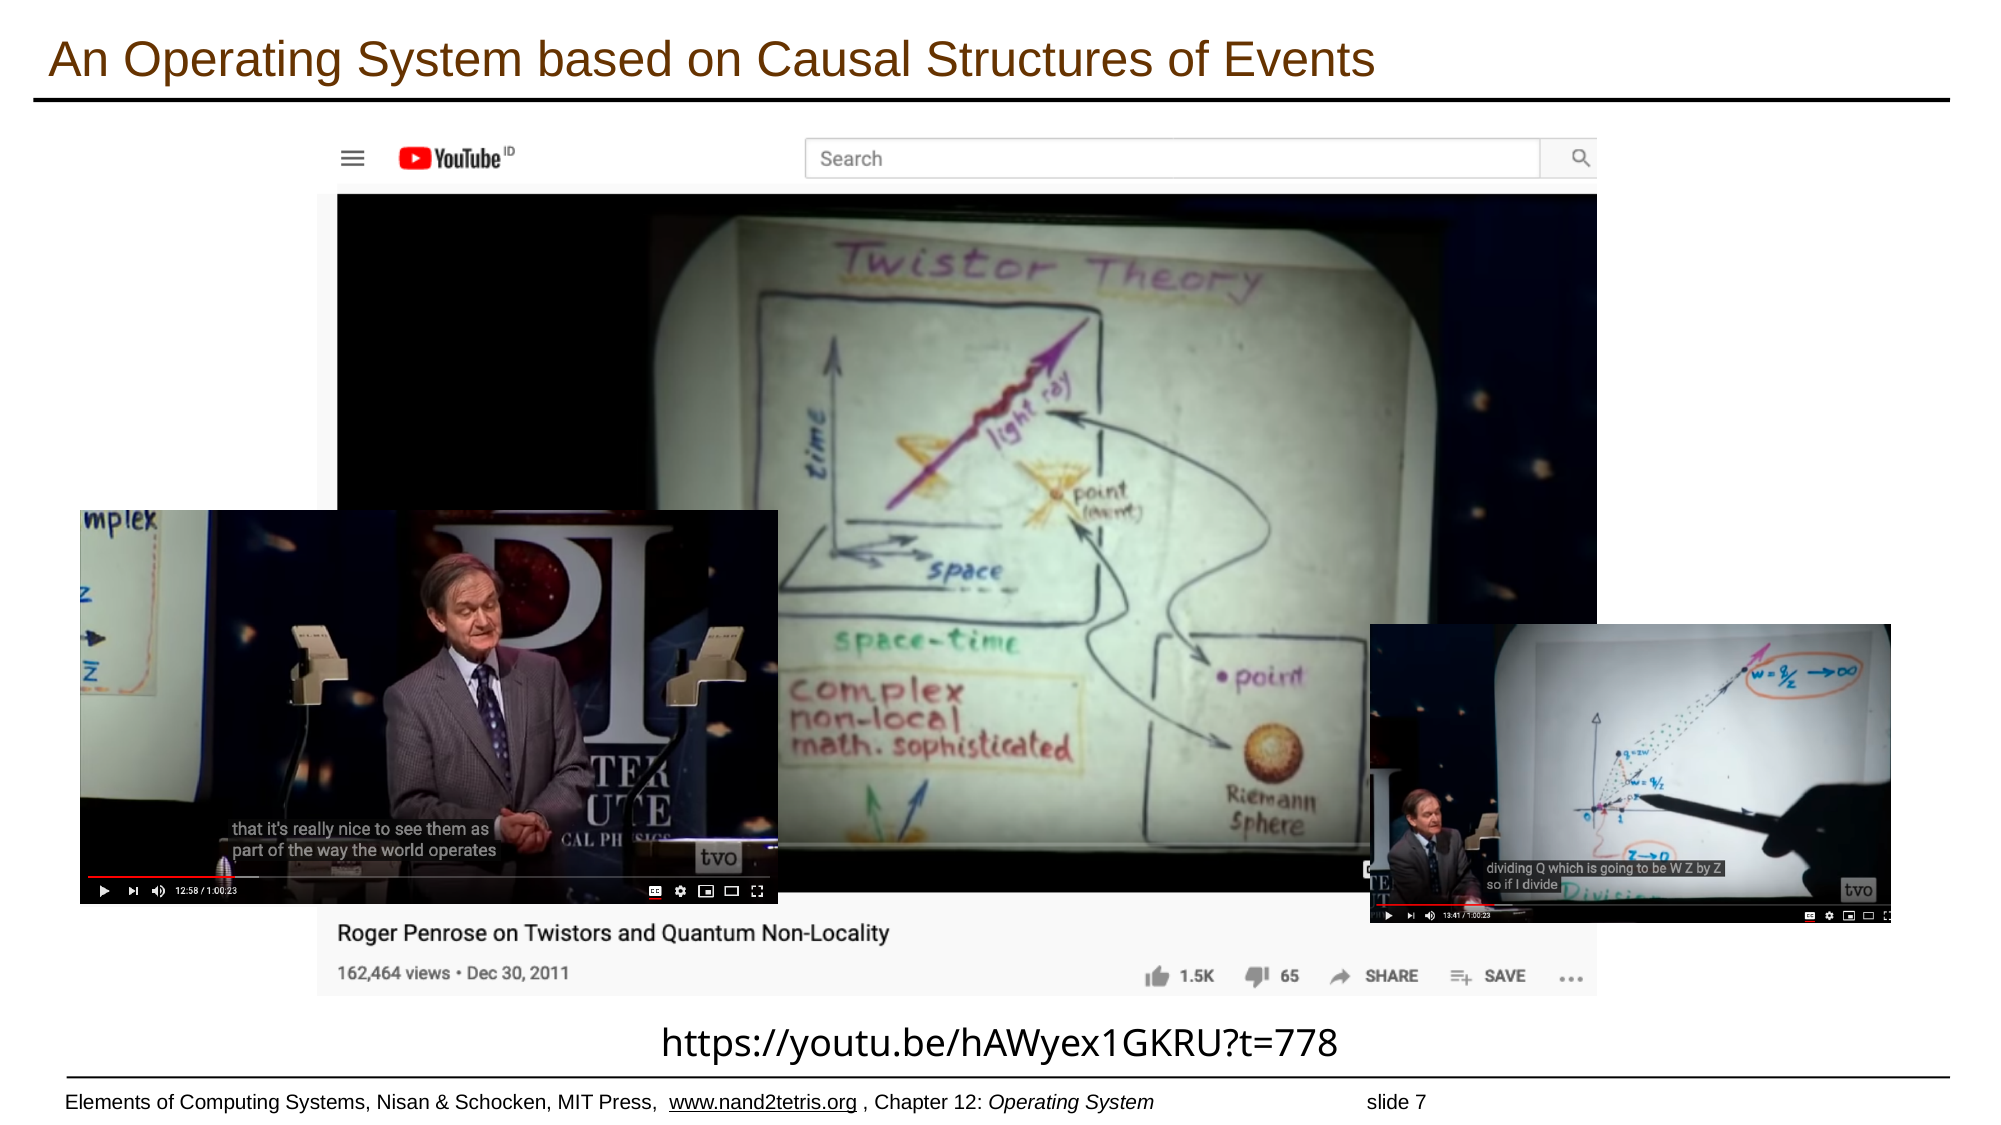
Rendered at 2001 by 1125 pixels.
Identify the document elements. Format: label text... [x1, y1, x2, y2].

picture [79, 128, 1891, 996]
text_box https://youtu.be/hAWyex1GKRU?t=778 [646, 1011, 1354, 1072]
title An Operating System based on Causal Structures of Events [33, 12, 1950, 100]
